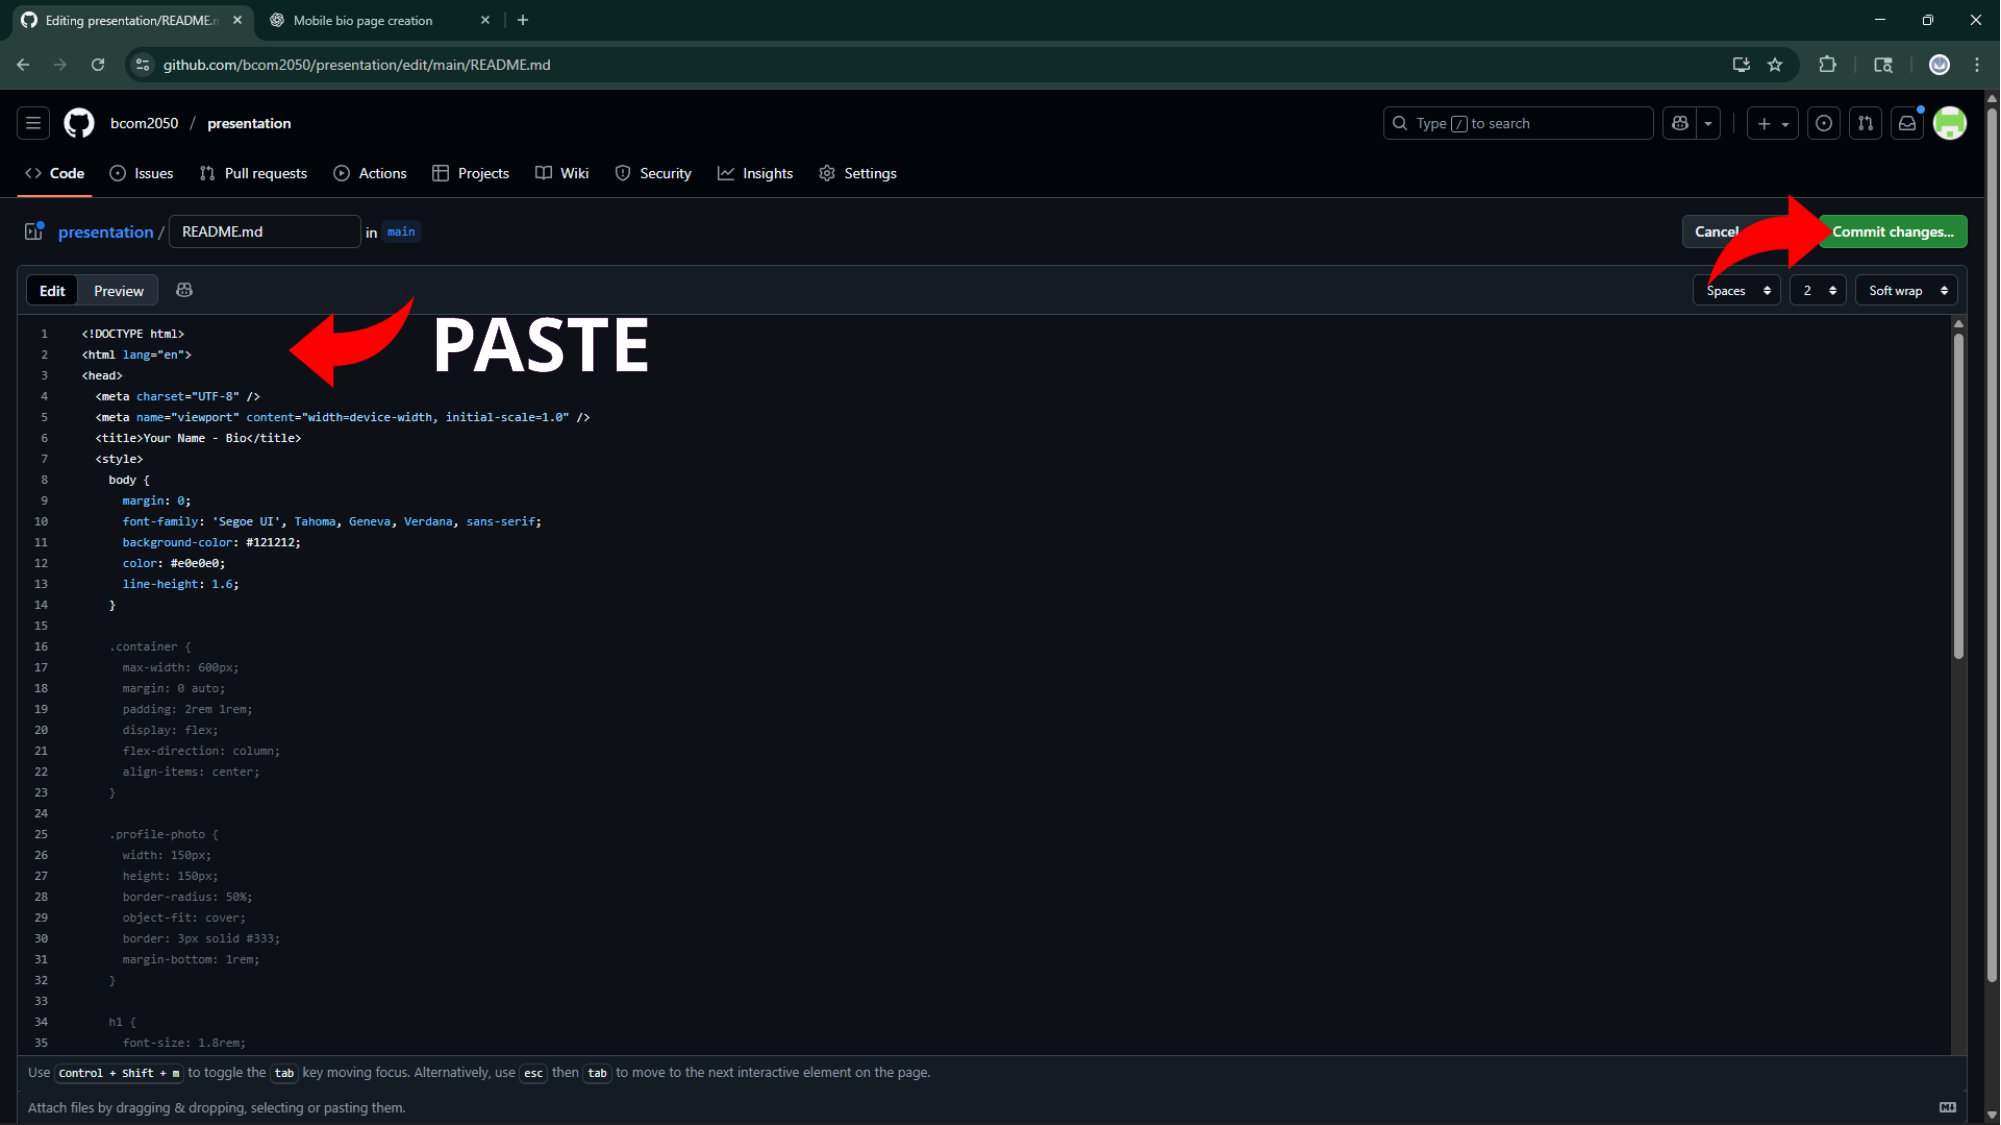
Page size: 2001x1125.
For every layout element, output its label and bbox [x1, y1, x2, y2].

text_box [275, 267, 731, 418]
picture [0, 0, 2000, 1125]
